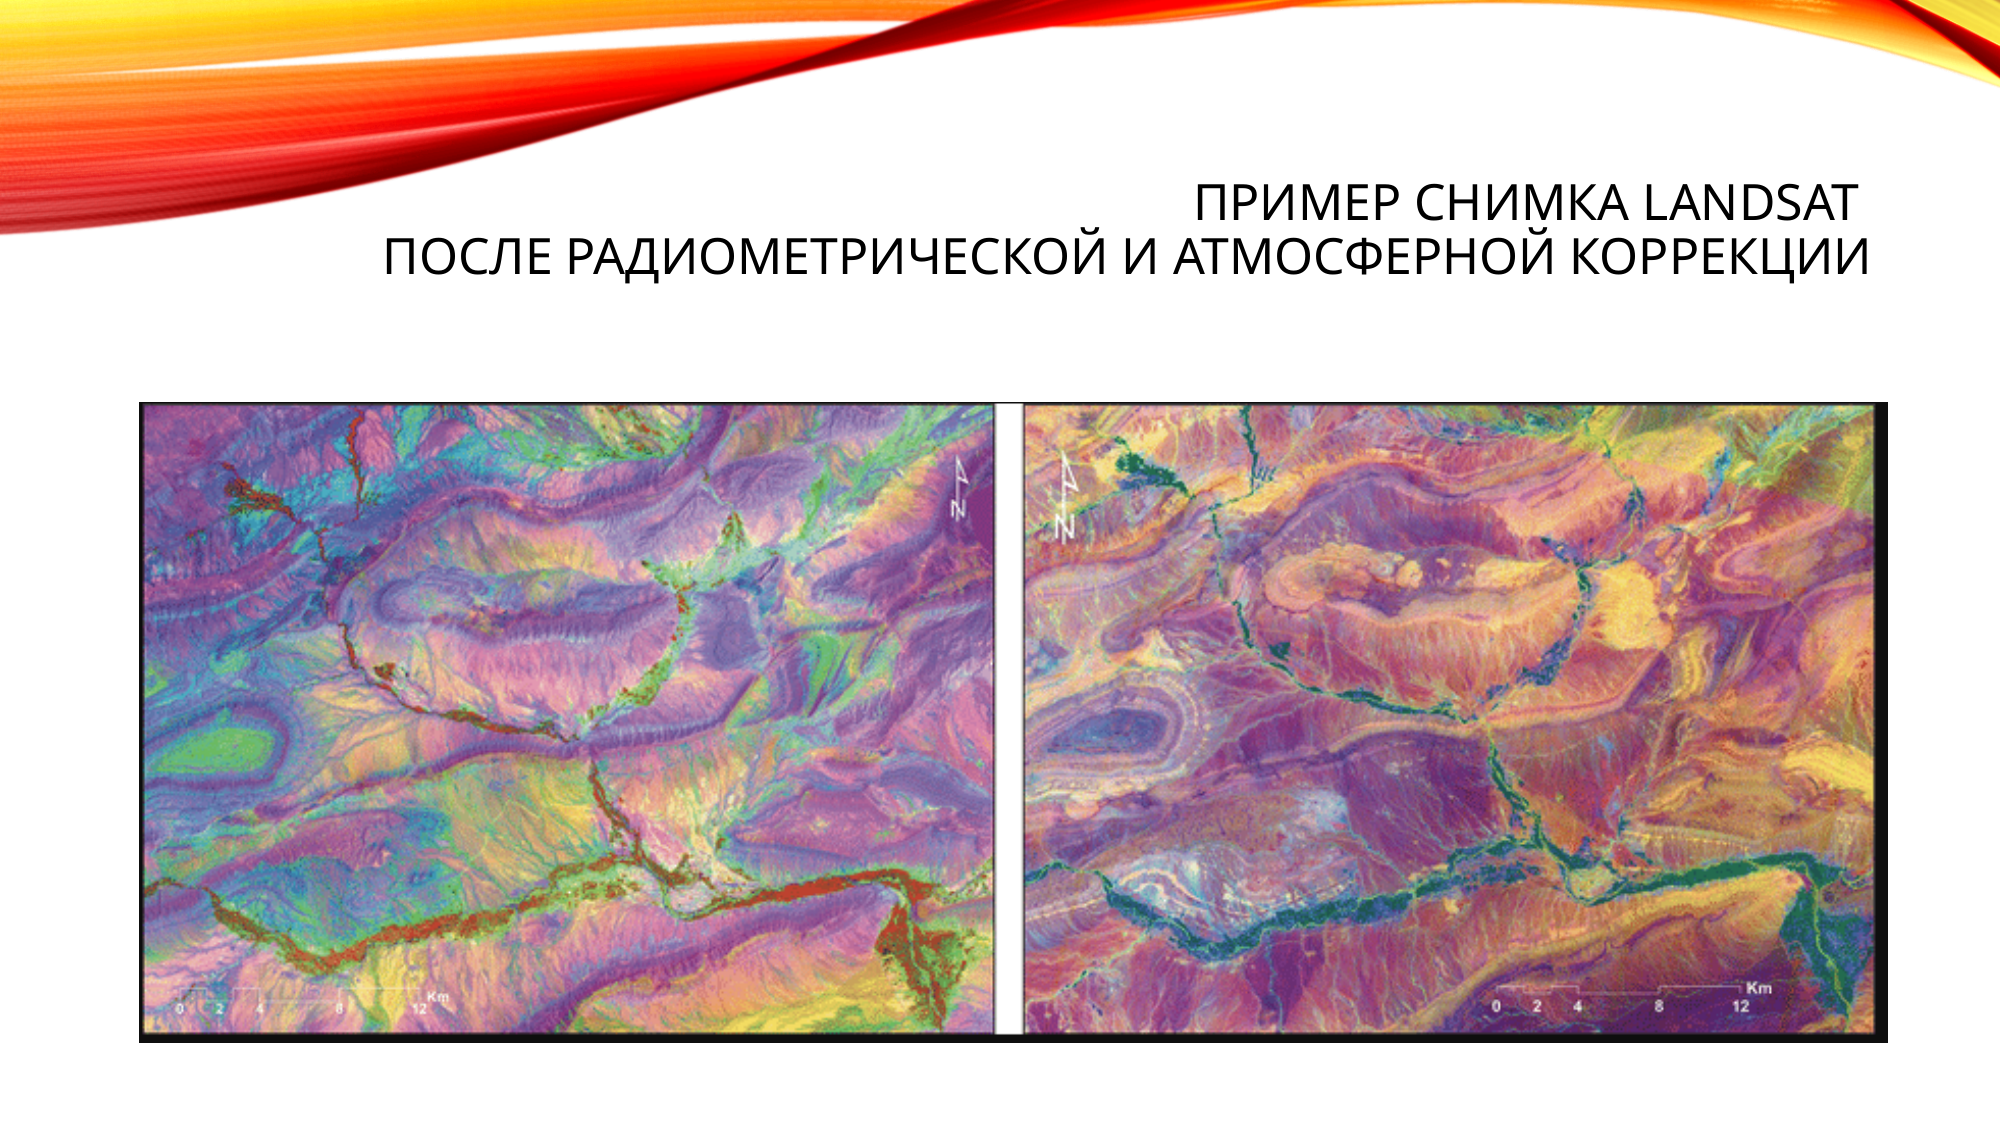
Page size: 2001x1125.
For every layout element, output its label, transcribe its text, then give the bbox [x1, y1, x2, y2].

title Пример снимка Landsat после радиометрической и атмосферной коррекции [169, 125, 1888, 338]
picture [139, 402, 1888, 1043]
picture [0, 0, 2000, 237]
